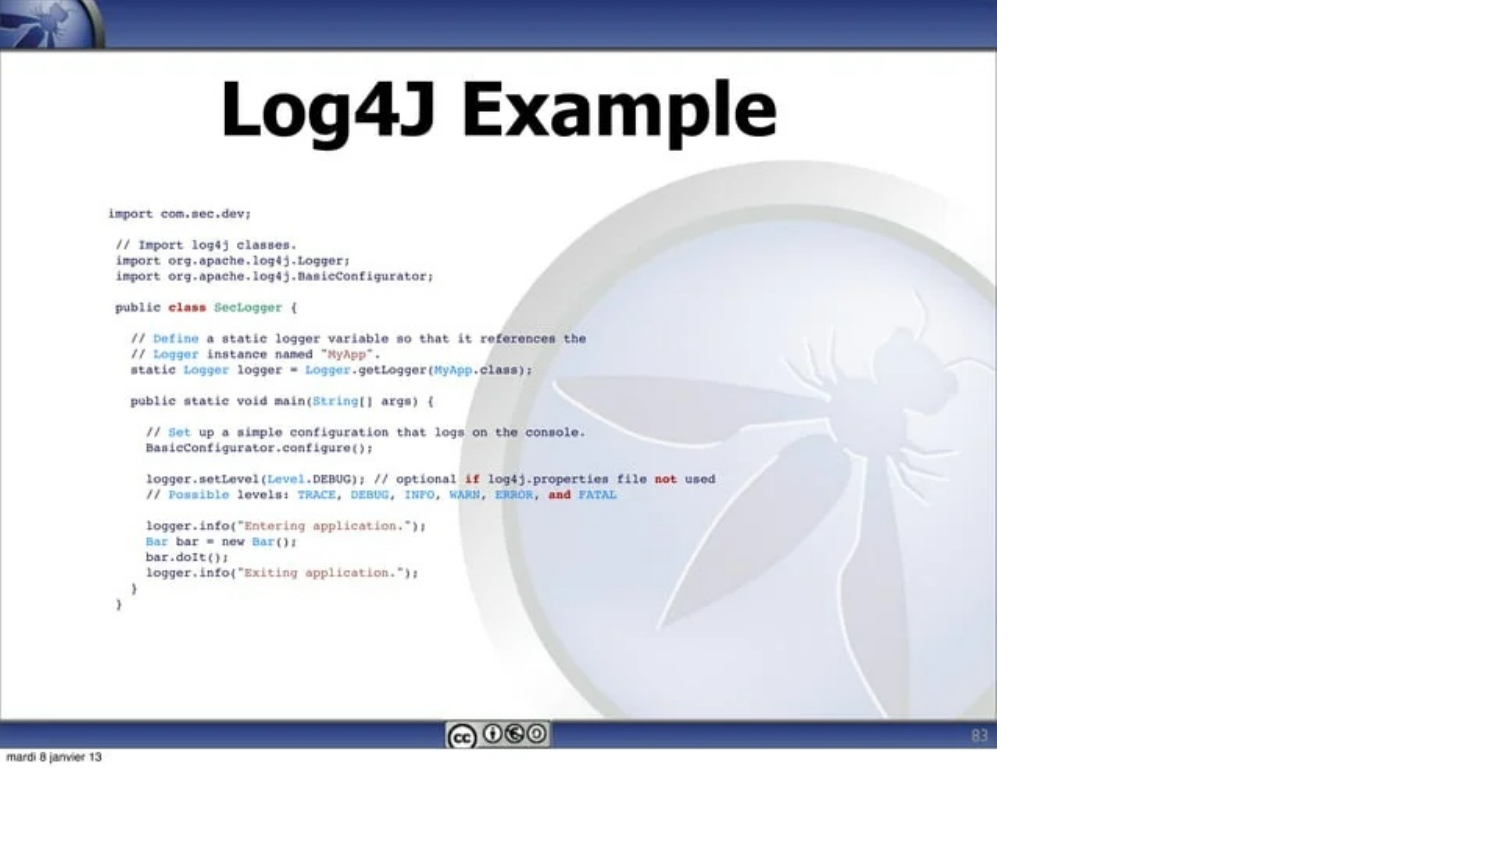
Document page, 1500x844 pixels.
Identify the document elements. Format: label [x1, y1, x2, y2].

picture [0, 0, 997, 768]
